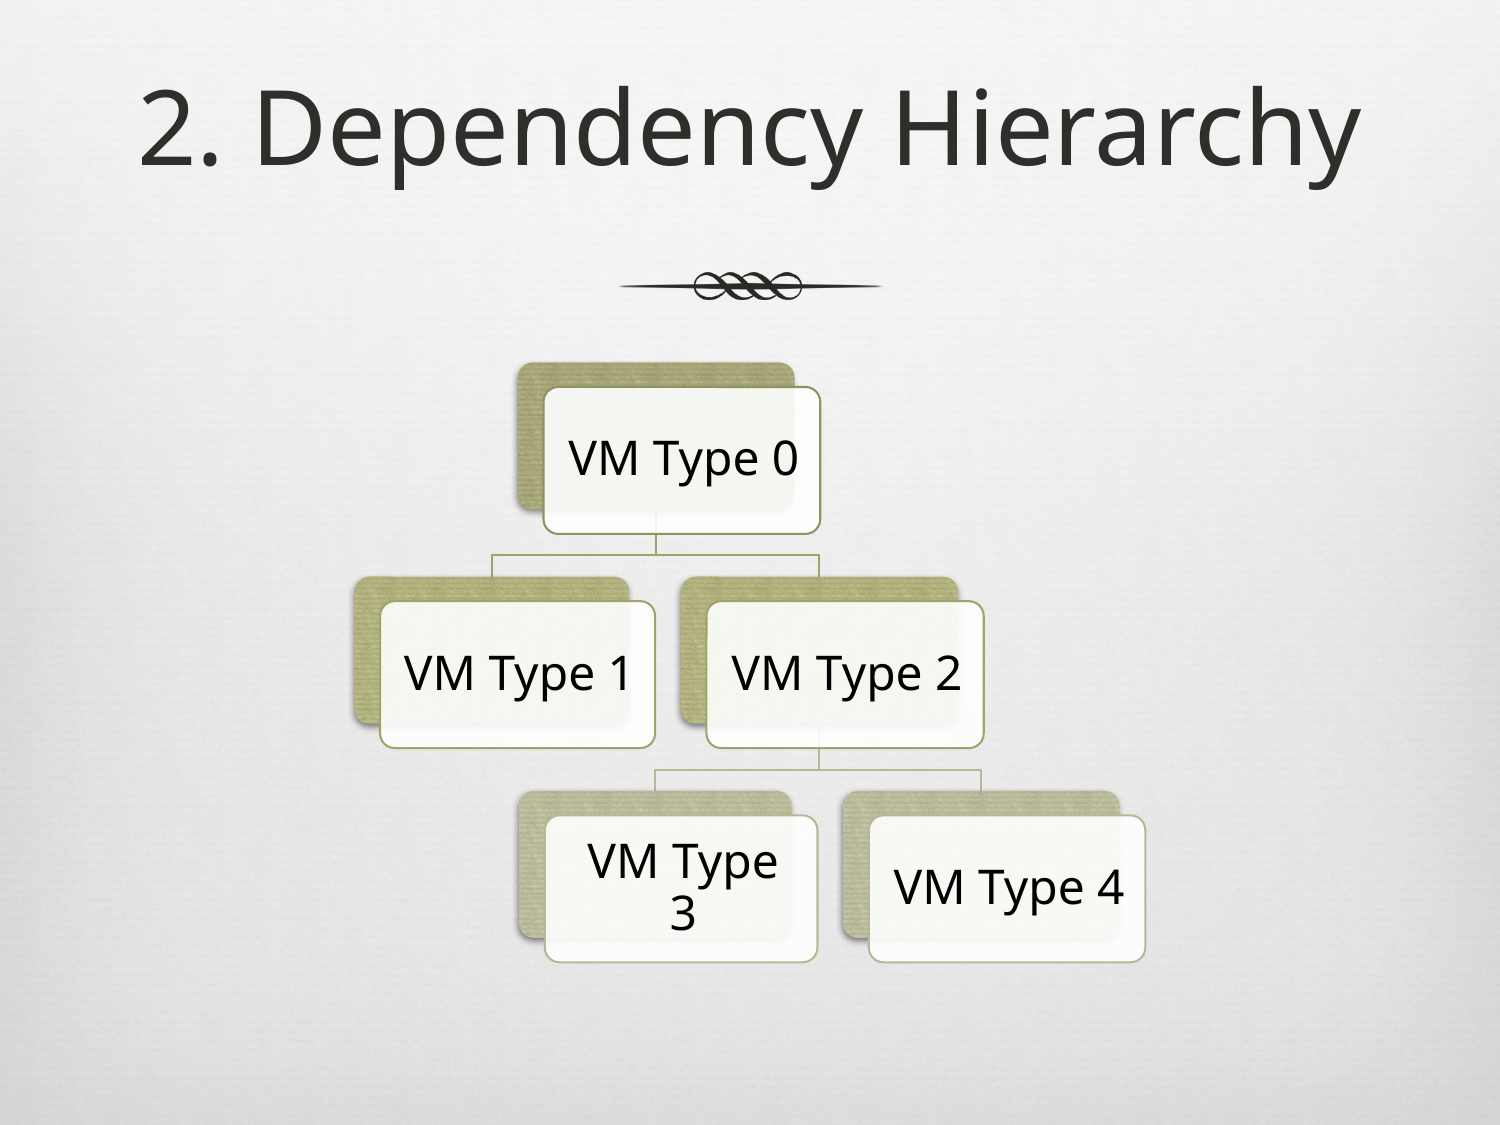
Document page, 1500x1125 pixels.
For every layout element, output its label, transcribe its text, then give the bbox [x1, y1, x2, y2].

title 2. Dependency Hierarchy [112, 11, 1388, 236]
picture [615, 272, 885, 300]
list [111, 361, 1388, 963]
